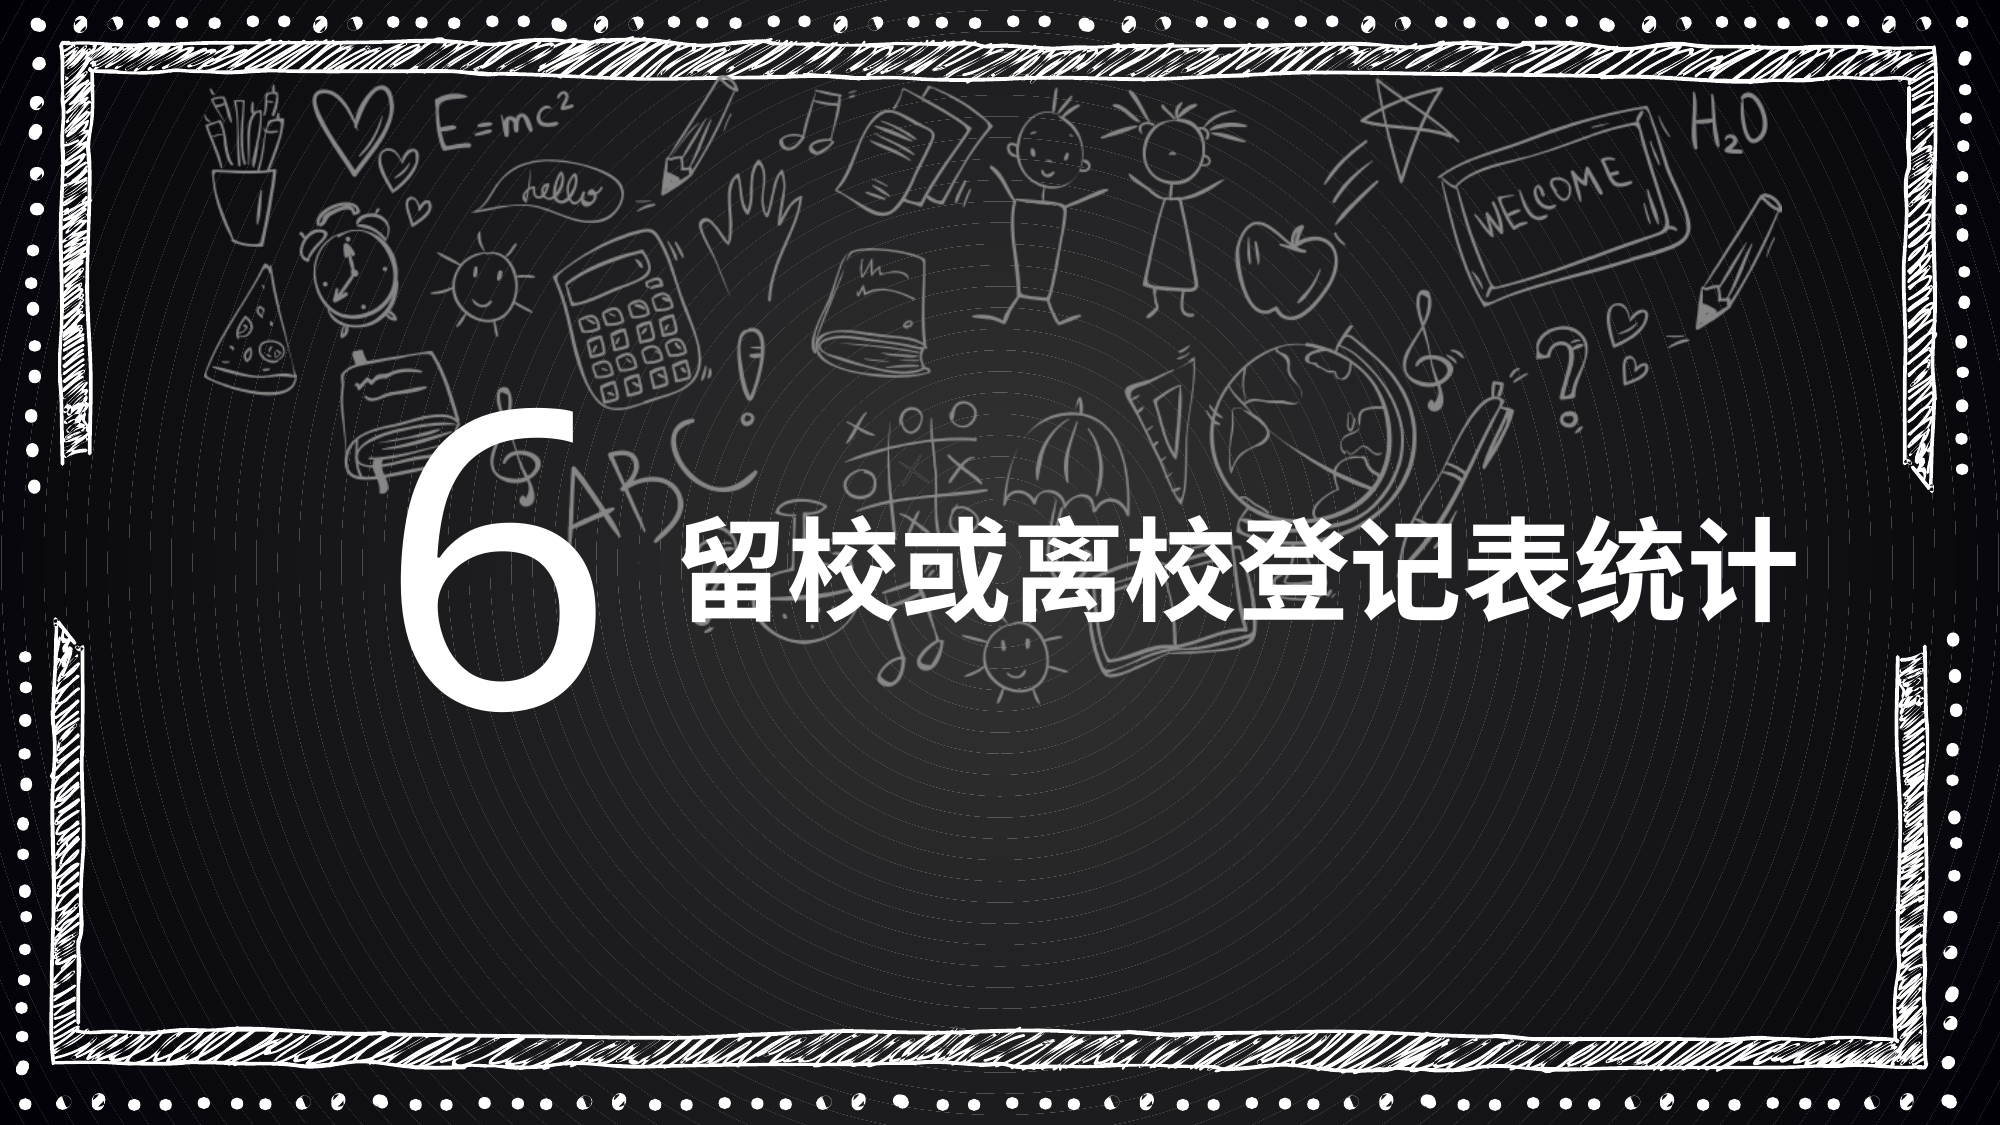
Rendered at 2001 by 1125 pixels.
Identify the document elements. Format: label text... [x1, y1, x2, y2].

list 留校或离校登记表统计 [660, 507, 1880, 892]
list 6 [300, 343, 695, 811]
